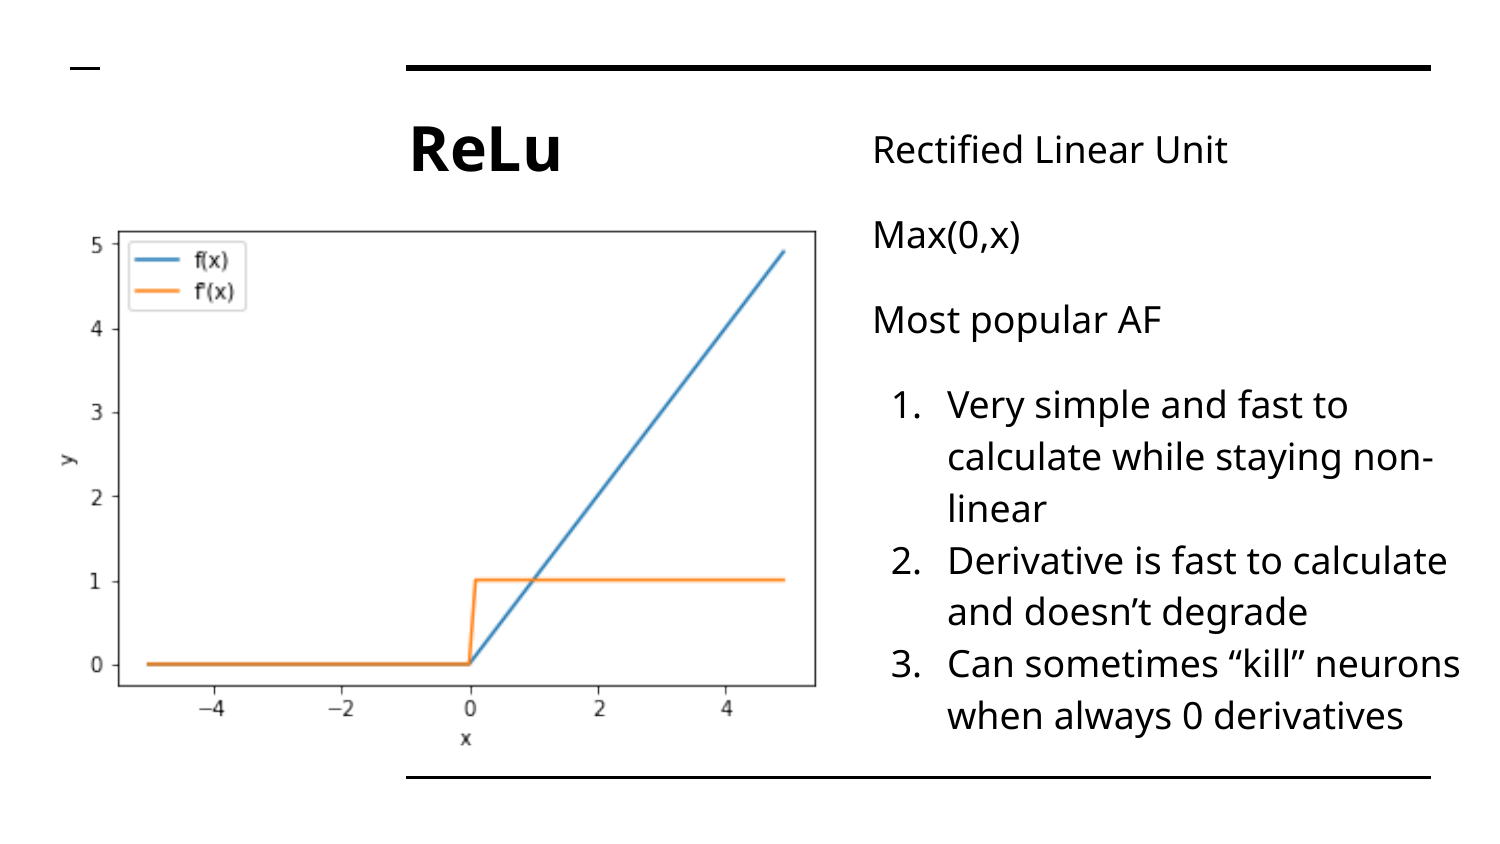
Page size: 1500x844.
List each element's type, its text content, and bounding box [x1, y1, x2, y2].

list Rectified Linear Unit Max(0,x) Most popular AF Very simple and fast to calculate while staying non-linear Derivative is fast to calculate and doesn’t degrade Can sometimes “kill” neurons when always 0 derivatives [857, 104, 1480, 760]
title ReLu [393, 94, 1431, 199]
picture [45, 210, 838, 766]
